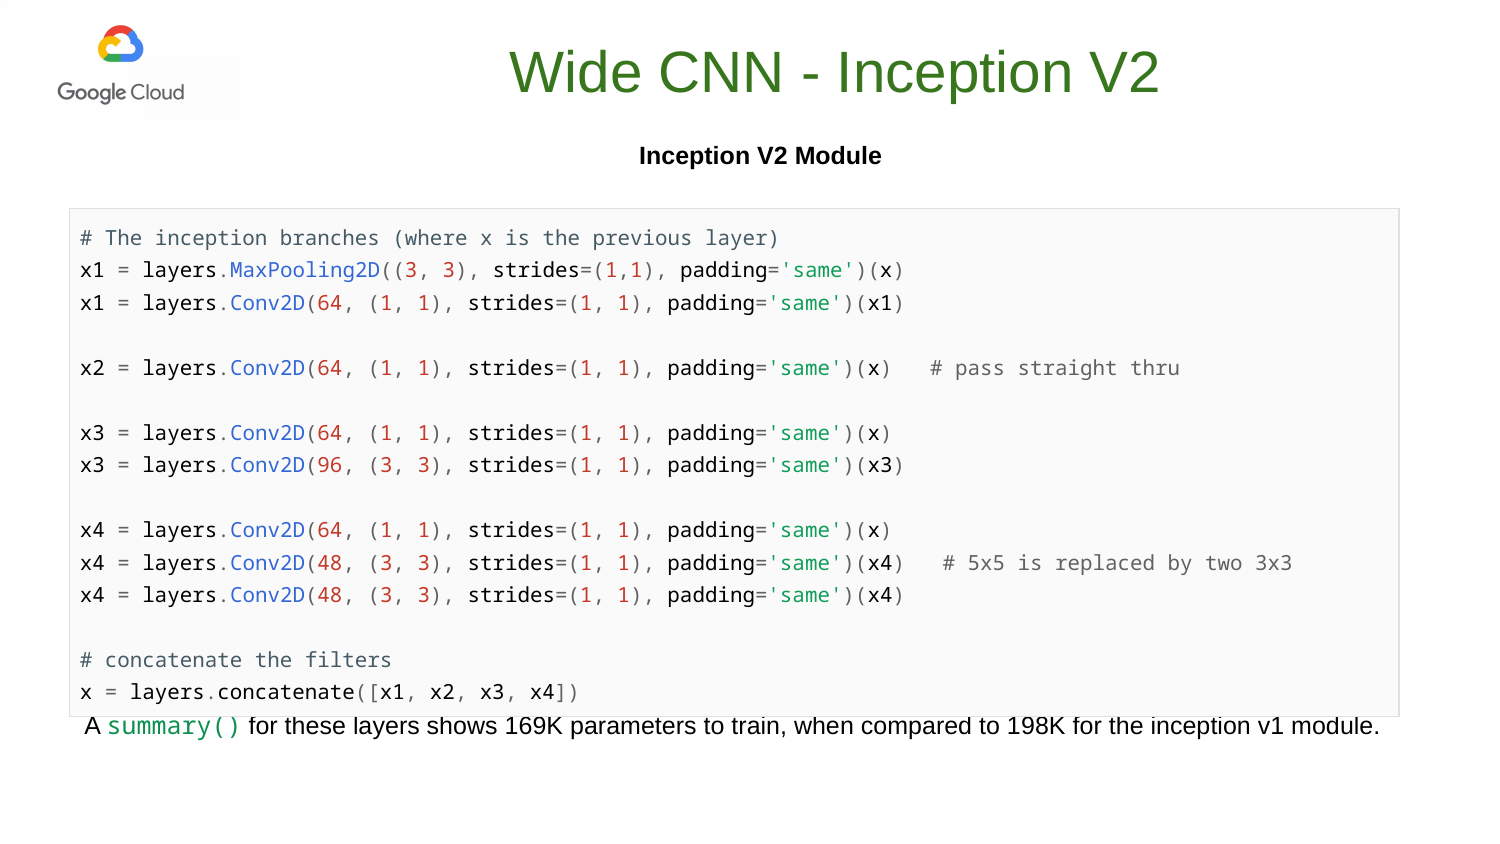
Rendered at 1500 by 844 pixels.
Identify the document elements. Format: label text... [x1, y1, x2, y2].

subtitle Wide CNN - Inception V2 [244, 19, 1500, 150]
table_header # The inception branches (where x is the previous layer) x1 = layers.MaxPooling2D((3, 3), strides=(1,1), padding='same')(x) x1 = layers.Conv2D(64, (1, 1), strides=(1, 1), padding='same')(x1) x2 = layers.Conv2D(64, (1, 1), strides=(1, 1), padding='same')(x) # pass straight thru x3 = layers.Conv2D(64, (1, 1), strides=(1, 1), padding='same')(x) x3 = layers.Conv2D(96, (3, 3), strides=(1, 1), padding='same')(x3) x4 = layers.Conv2D(64, (1, 1), strides=(1, 1), padding='same')(x) x4 = layers.Conv2D(48, (3, 3), strides=(1, 1), padding='same')(x4) # 5x5 is replaced by two 3x3 x4 = layers.Conv2D(48, (3, 3), strides=(1, 1), padding='same')(x4) # concatenate the filters x = layers.concatenate([x1, x2, x3, x4]) [70, 209, 1398, 716]
text_box Inception V2 Module A summary() for these layers shows 169K parameters to train, when compared to 198K for the inception v1 module. [69, 119, 1453, 826]
picture [0, 0, 241, 121]
